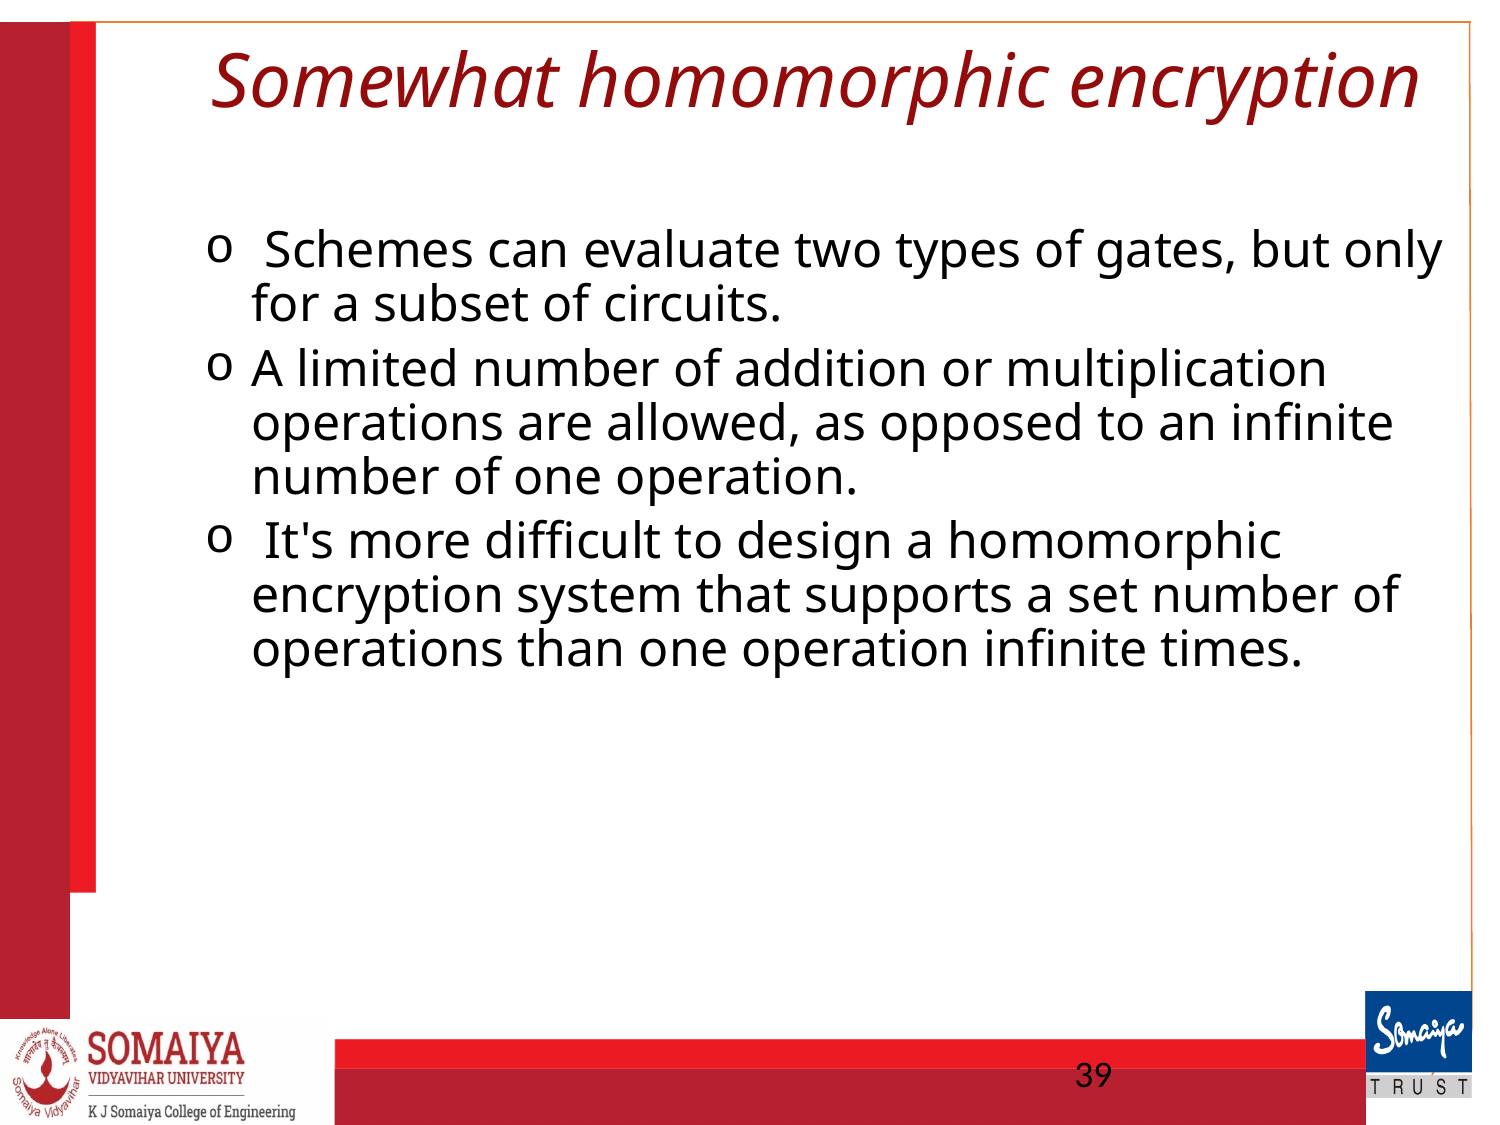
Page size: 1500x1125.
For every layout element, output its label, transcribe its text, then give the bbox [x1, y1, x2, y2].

title Somewhat homomorphic encryption [134, 35, 1500, 179]
picture [1365, 991, 1472, 1098]
list Schemes can evaluate two types of gates, but only for a subset of circuits. A limited number of addition or multiplication operations are allowed, as opposed to an infinite number of one operation. It's more difficult to design a homomorphic encryption system that supports a set number of operations than one operation infinite times. [114, 217, 1465, 960]
picture [0, 22, 327, 1125]
picture [335, 1040, 1365, 1125]
slide_number 39 [1059, 1042, 1397, 1103]
